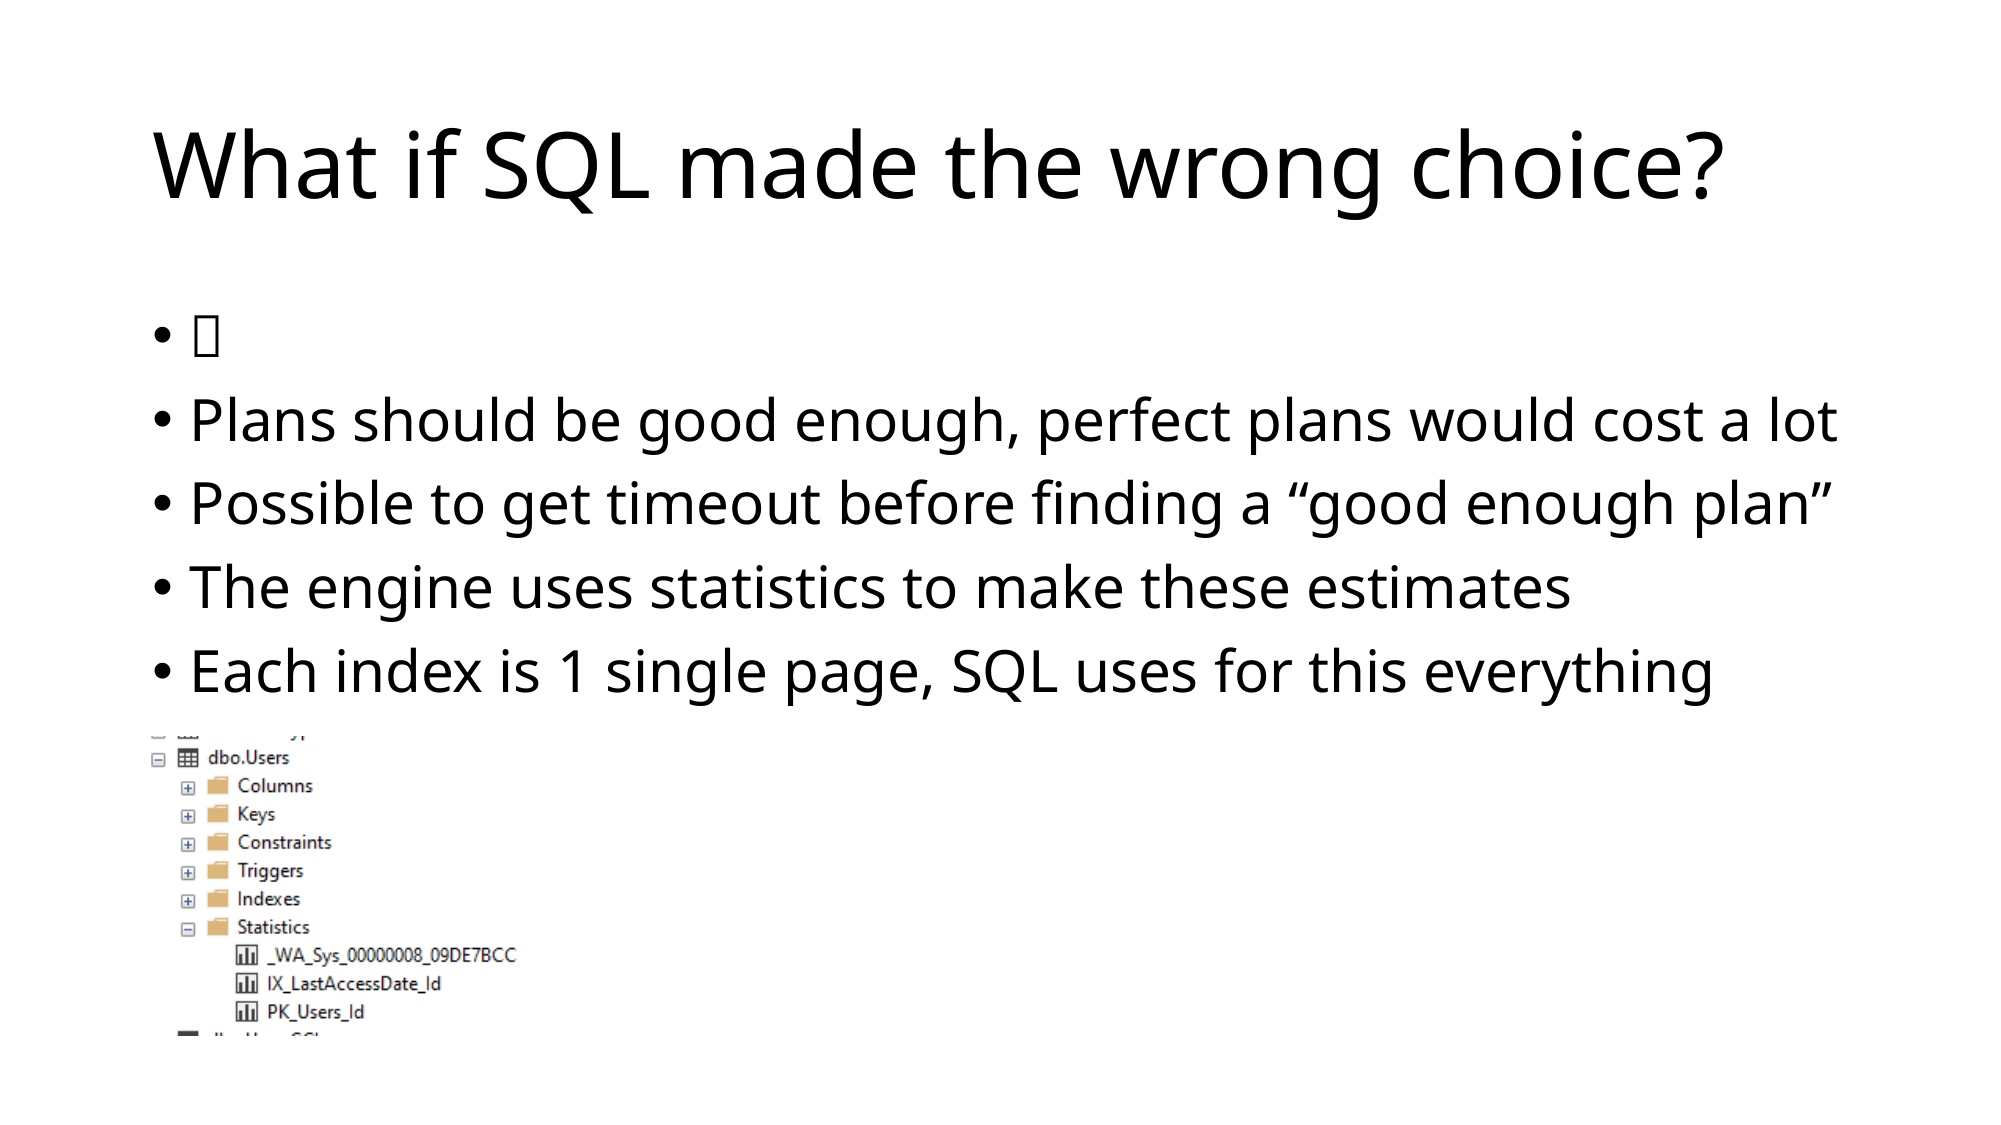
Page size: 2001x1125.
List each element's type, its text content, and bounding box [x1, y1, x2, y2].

title What if SQL made the wrong choice? [137, 59, 1863, 278]
picture [80, 736, 545, 1036]
list  Plans should be good enough, perfect plans would cost a lot Possible to get timeout before finding a “good enough plan” The engine uses statistics to make these estimates Each index is 1 single page, SQL uses for this everything [137, 299, 1863, 1014]
